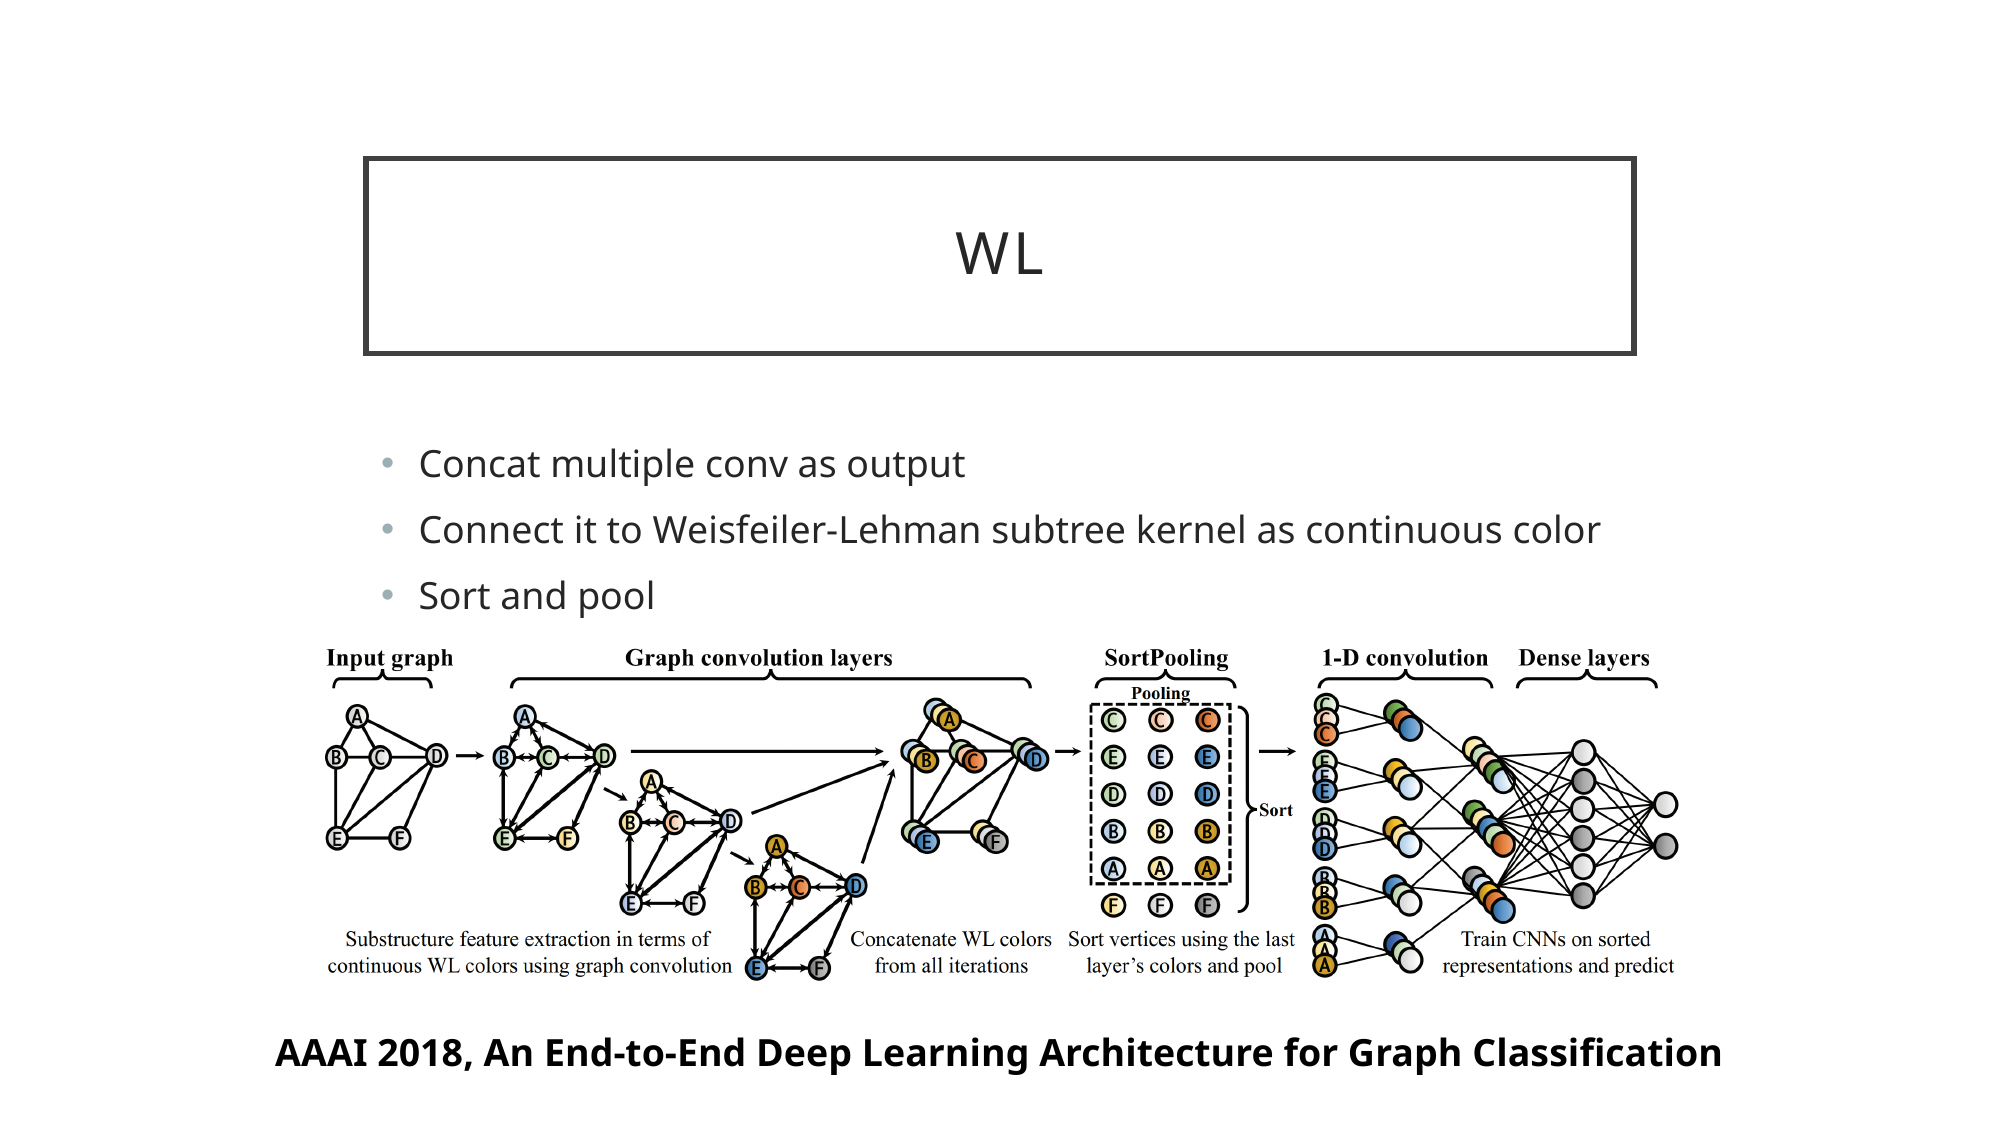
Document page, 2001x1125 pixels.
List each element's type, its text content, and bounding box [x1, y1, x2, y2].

title WL [363, 156, 1637, 356]
picture [318, 637, 1682, 982]
list Concat multiple conv as output Connect it to Weisfeiler-Lehman subtree kernel as continuous color Sort and pool [366, 432, 1634, 637]
text_box AAAI 2018, An End-to-End Deep Learning Architecture for Graph Classification [260, 1021, 1740, 1081]
